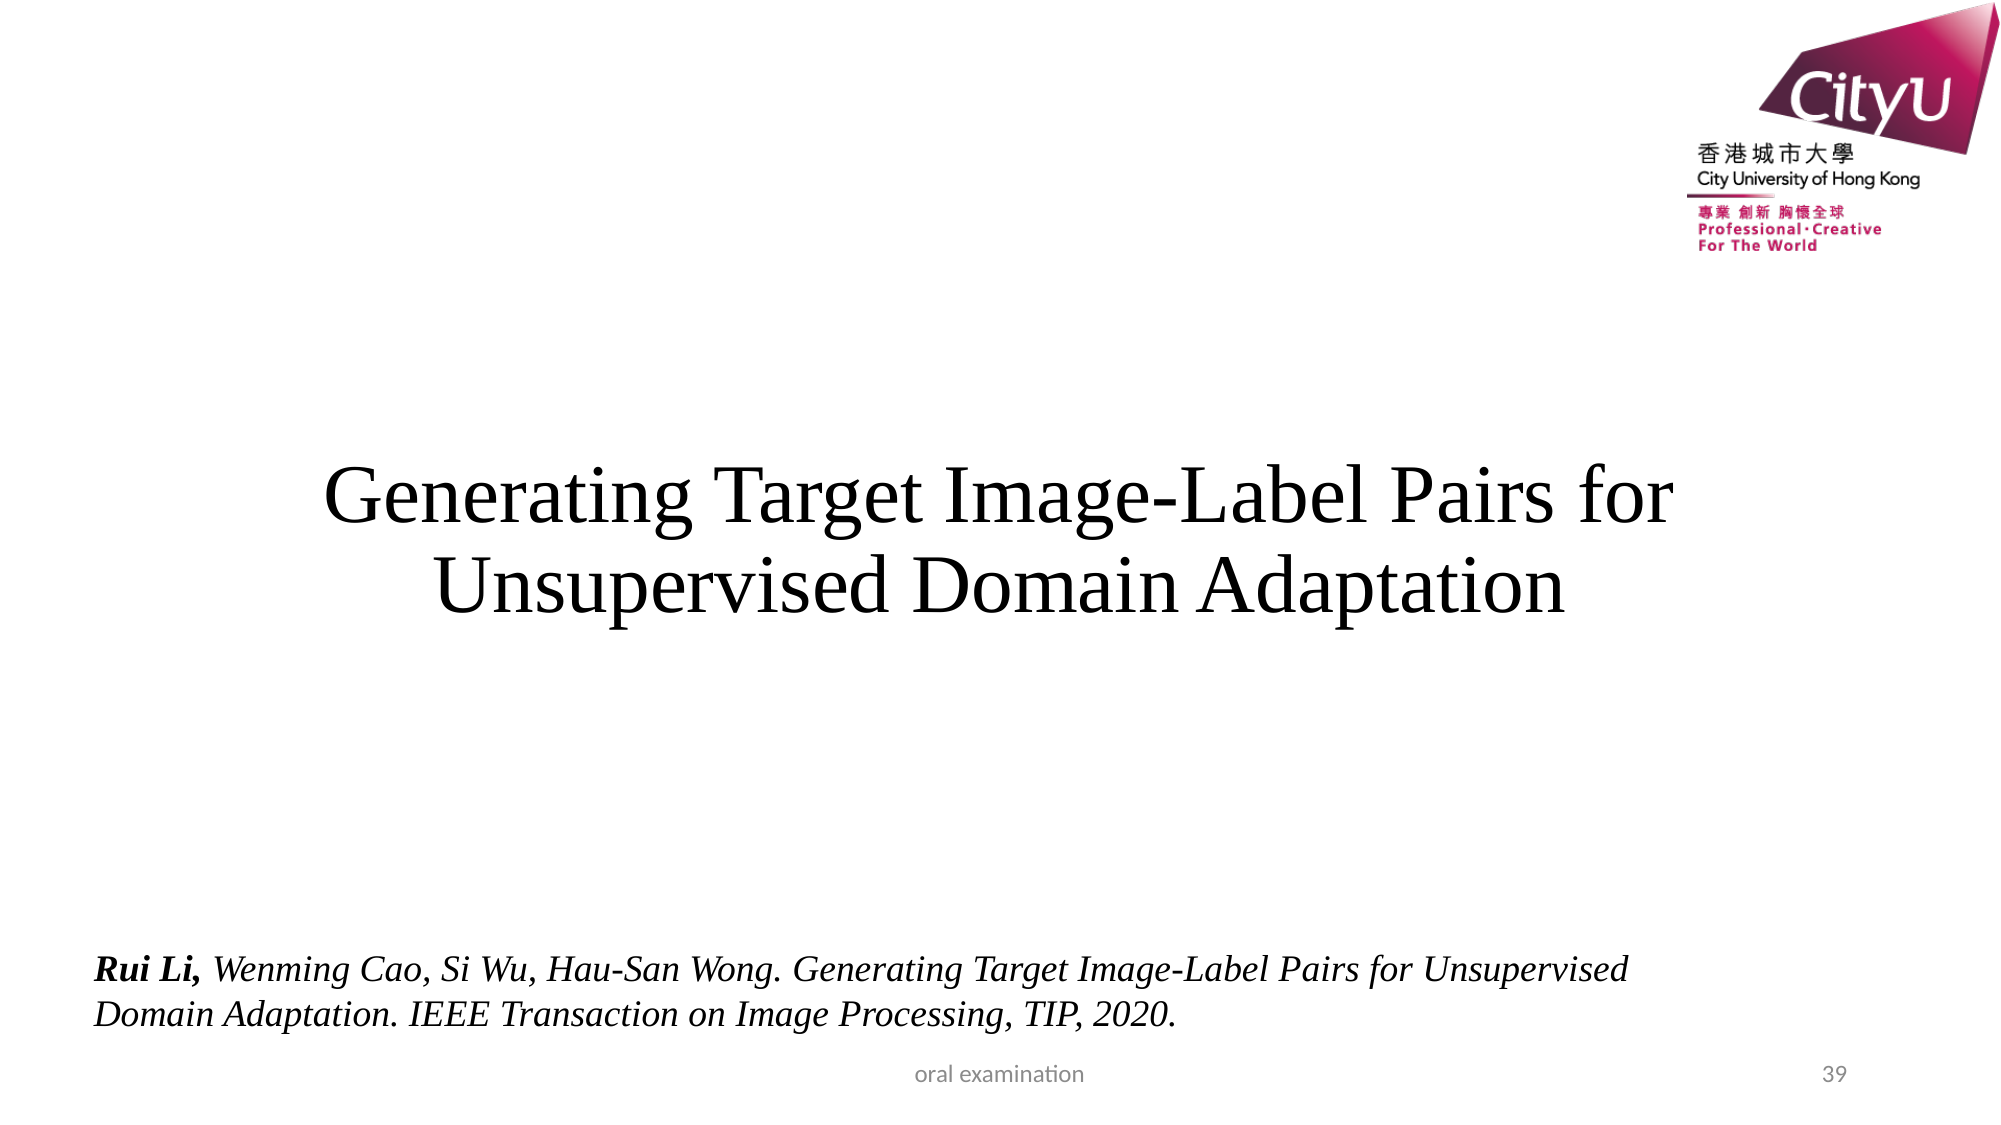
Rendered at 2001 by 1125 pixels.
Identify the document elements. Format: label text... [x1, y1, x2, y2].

title Generating Target Image-Label Pairs for Unsupervised Domain Adaptation [112, 401, 1888, 639]
picture [1687, 1, 2000, 252]
footer oral examination [662, 1042, 1338, 1103]
slide_number 39 [1412, 1042, 1863, 1103]
text_box Rui Li, Wenming Cao, Si Wu, Hau-San Wong. Generating Target Image-Label Pairs for Unsupervised Domain Adaptation. IEEE Transaction on Image Processing, TIP, 2020. [79, 936, 1728, 1042]
